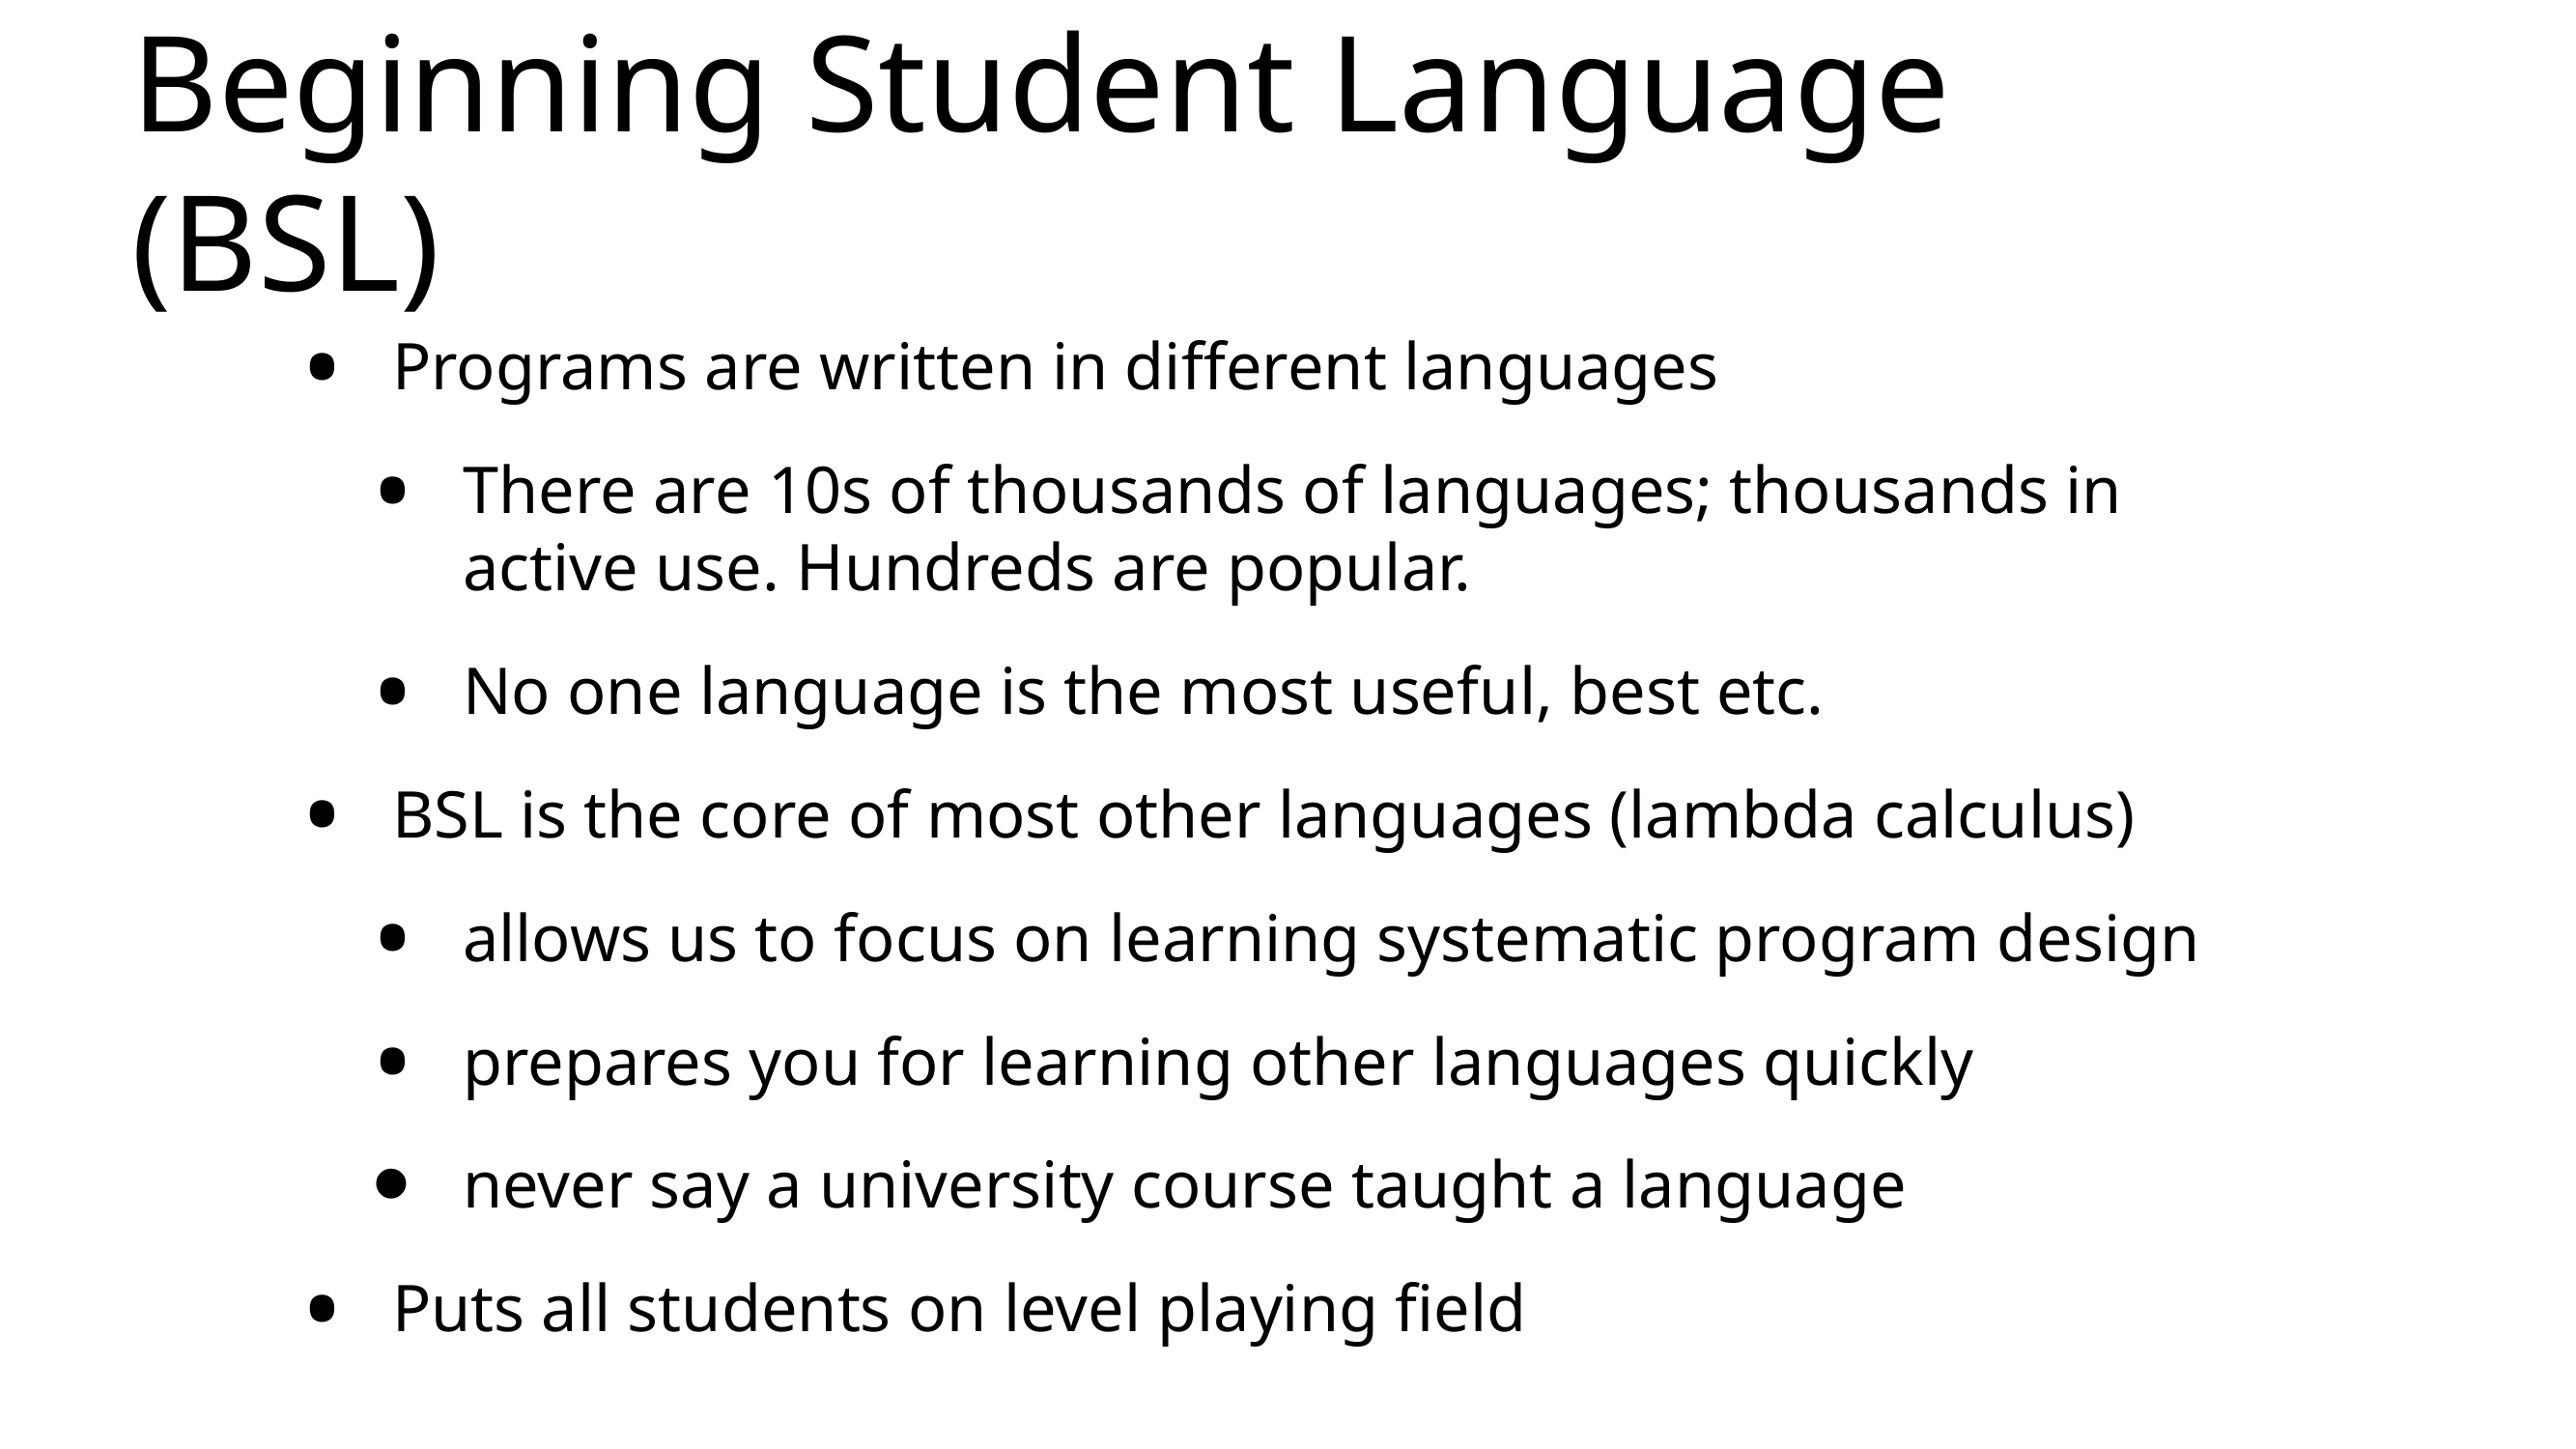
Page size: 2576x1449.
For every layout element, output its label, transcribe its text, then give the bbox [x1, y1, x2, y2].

title Beginning Student Language (BSL) [124, 38, 2197, 280]
list Programs are written in different languages There are 10s of thousands of languages; thousands in active use. Hundreds are popular. No one language is the most useful, best etc. BSL is the core of most other languages (lambda calculus) allows us to focus on learning systematic program design prepares you for learning other languages quickly never say a university course taught a language Puts all students on level playing field [251, 411, 2325, 1261]
